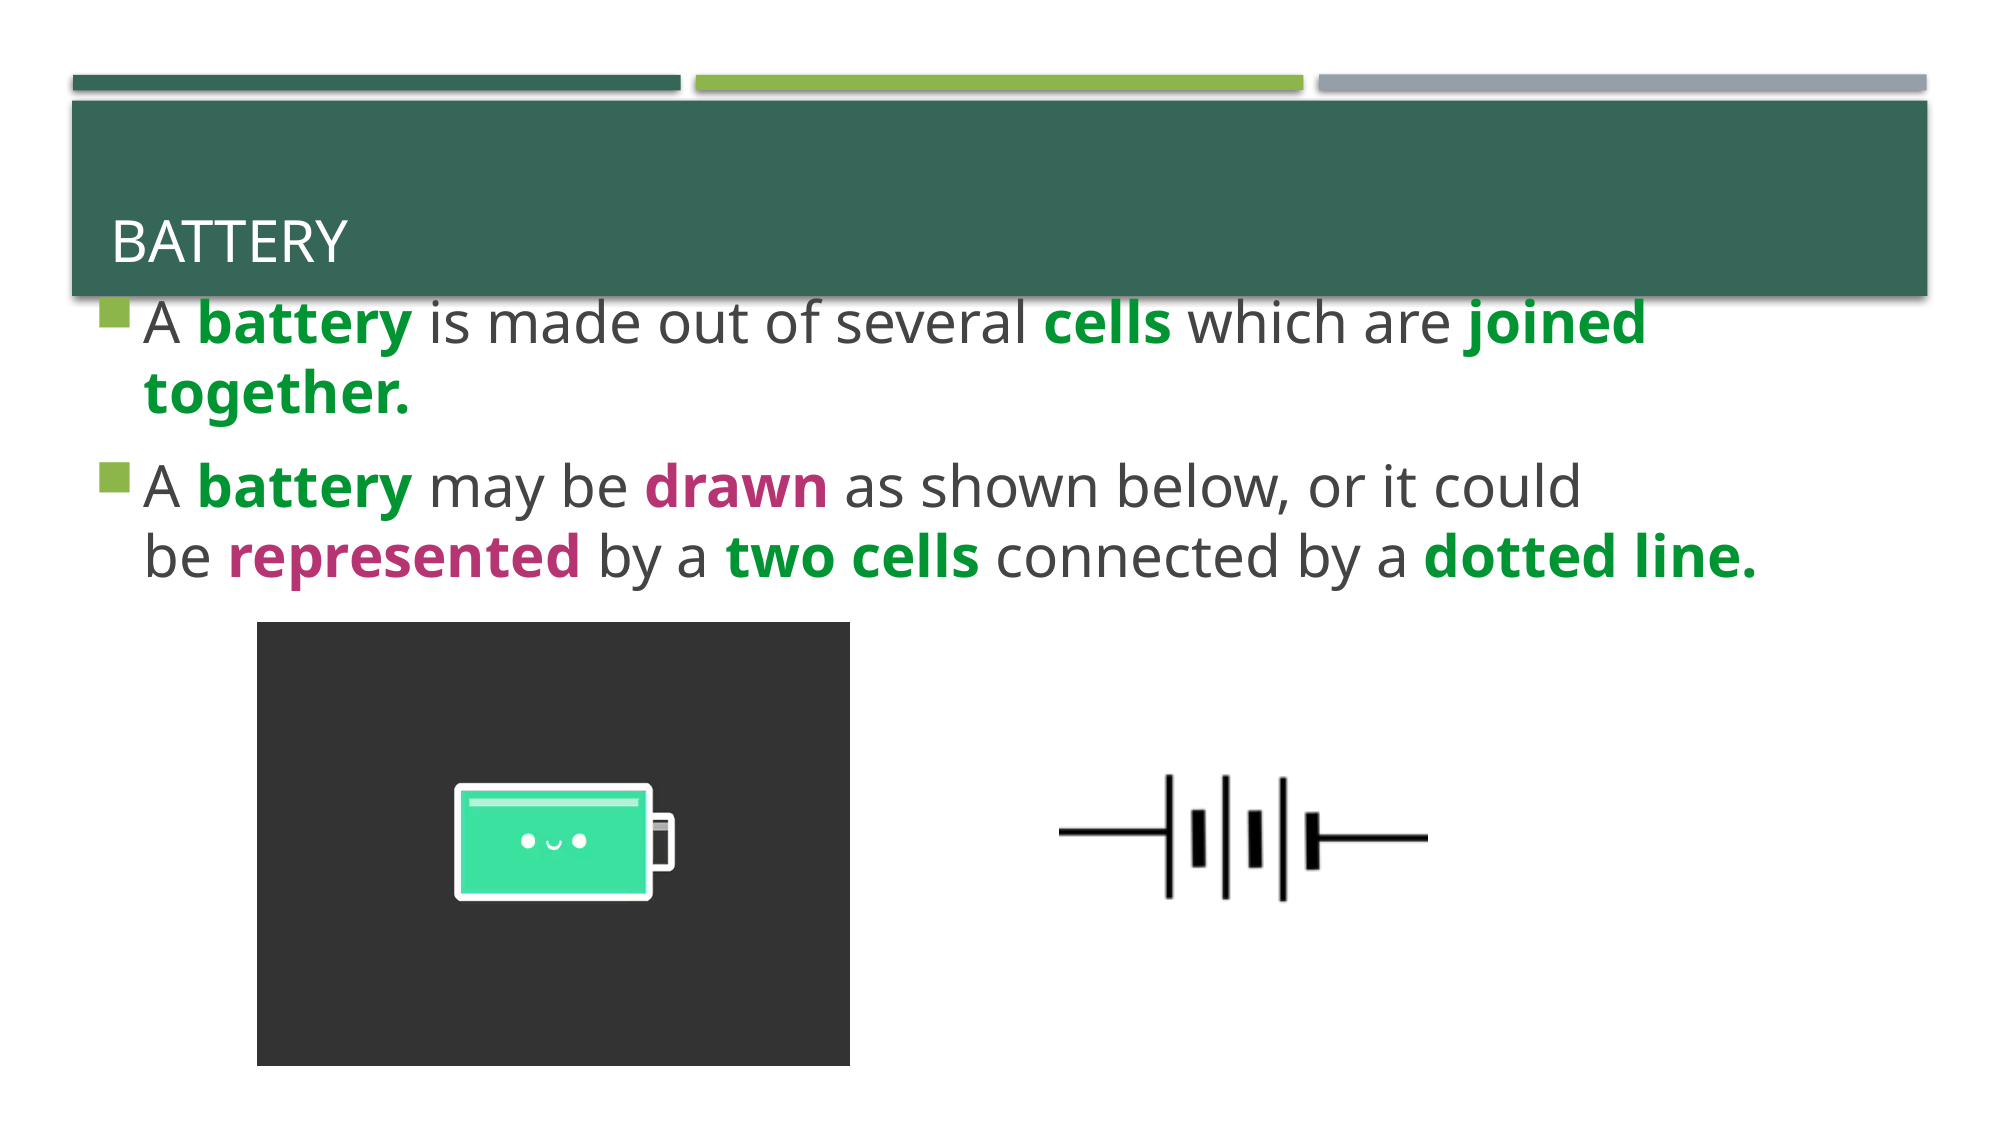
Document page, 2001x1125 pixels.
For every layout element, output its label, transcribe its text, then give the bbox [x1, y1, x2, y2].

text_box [255, 620, 851, 1068]
picture [1059, 759, 1428, 914]
title Battery [95, 115, 1905, 282]
list A battery is made out of several cells which are joined together. A battery may be drawn as shown below, or it could be represented by a two cells connected by a dotted line. [78, 168, 1888, 772]
